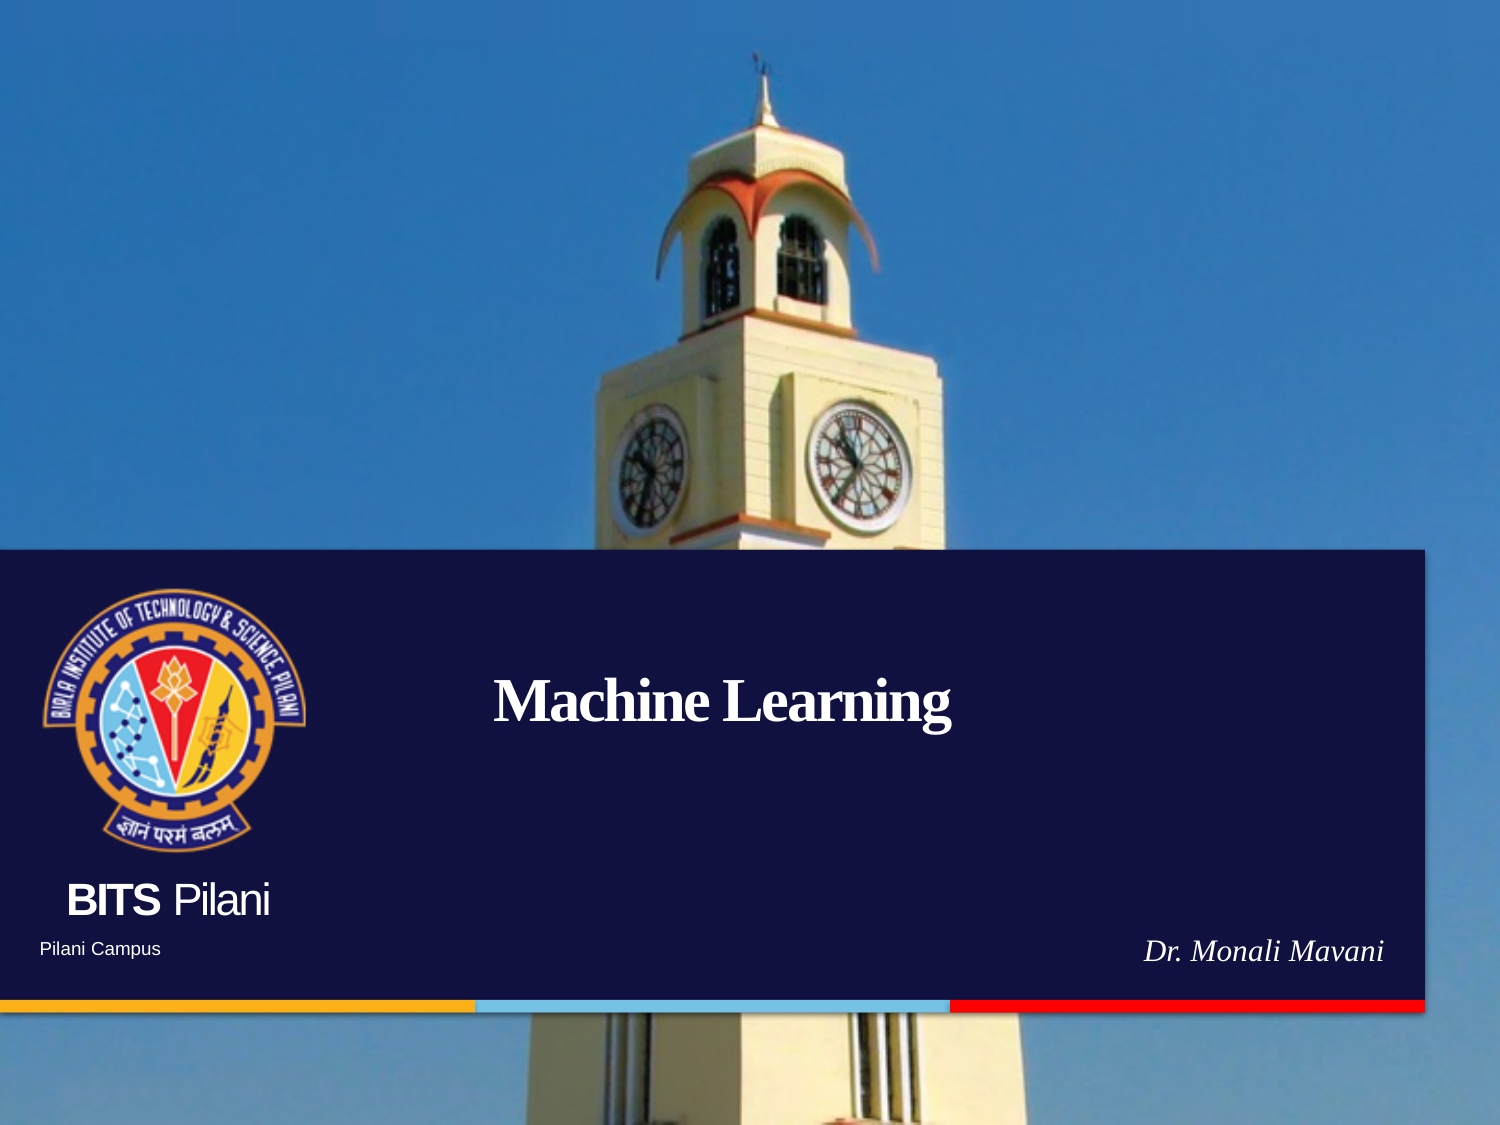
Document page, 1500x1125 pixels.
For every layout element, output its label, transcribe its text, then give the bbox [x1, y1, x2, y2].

picture [0, 0, 1500, 1125]
list Dr. Monali Mavani [412, 887, 1401, 976]
title Machine Learning [478, 609, 1238, 797]
